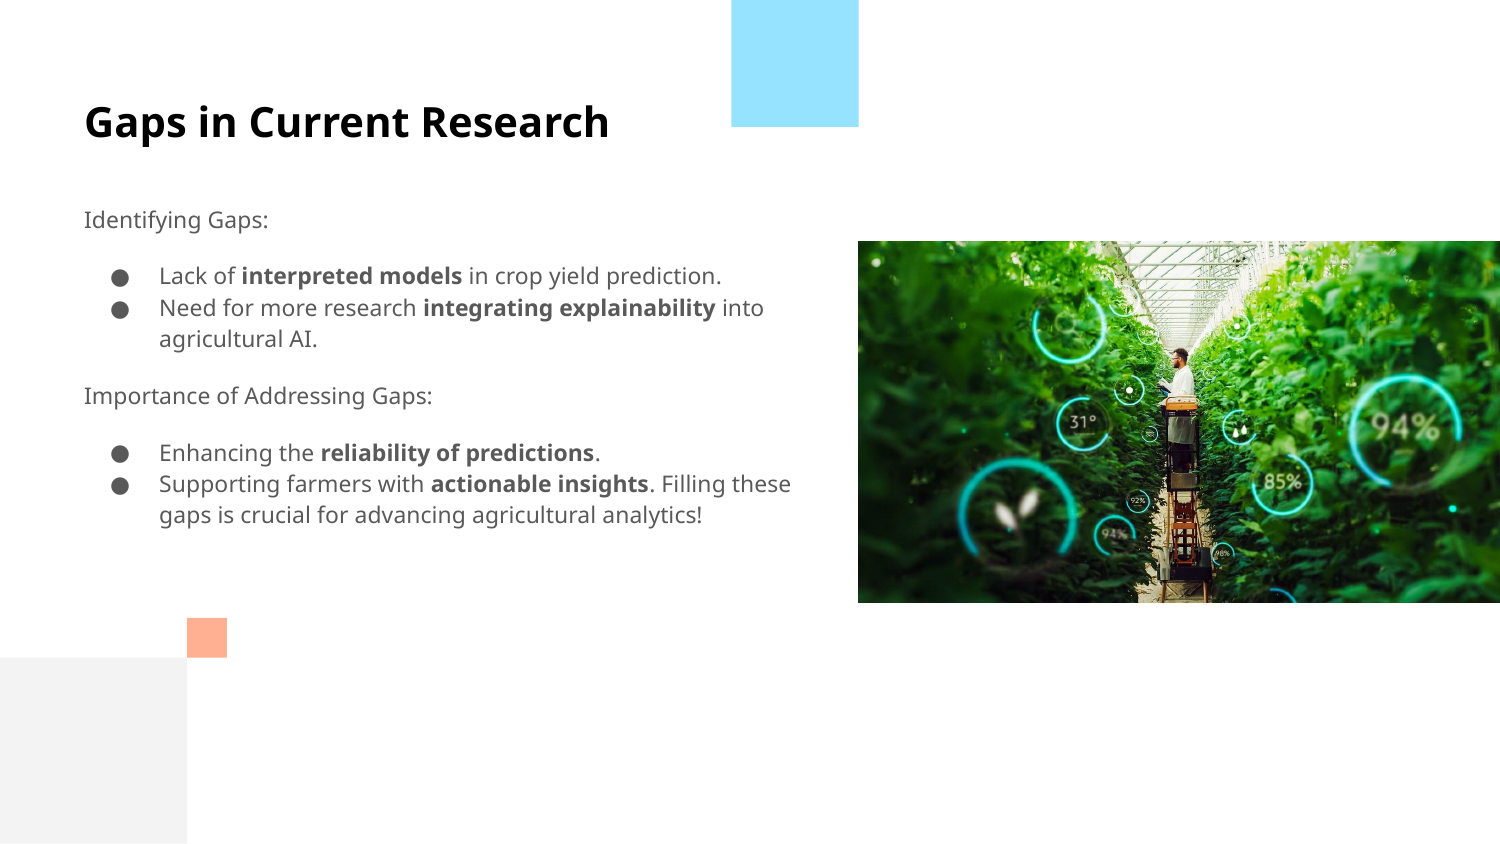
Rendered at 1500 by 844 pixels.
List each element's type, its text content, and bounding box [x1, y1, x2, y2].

picture [858, 241, 1500, 603]
list Identifying Gaps: Lack of interpreted models in crop yield prediction. Need for more research integrating explainability into agricultural AI. Importance of Addressing Gaps: Enhancing the reliability of predictions. Supporting farmers with actionable insights. Filling these gaps is crucial for advancing agricultural analytics! [69, 186, 835, 764]
title Gaps in Current Research [69, 80, 835, 171]
